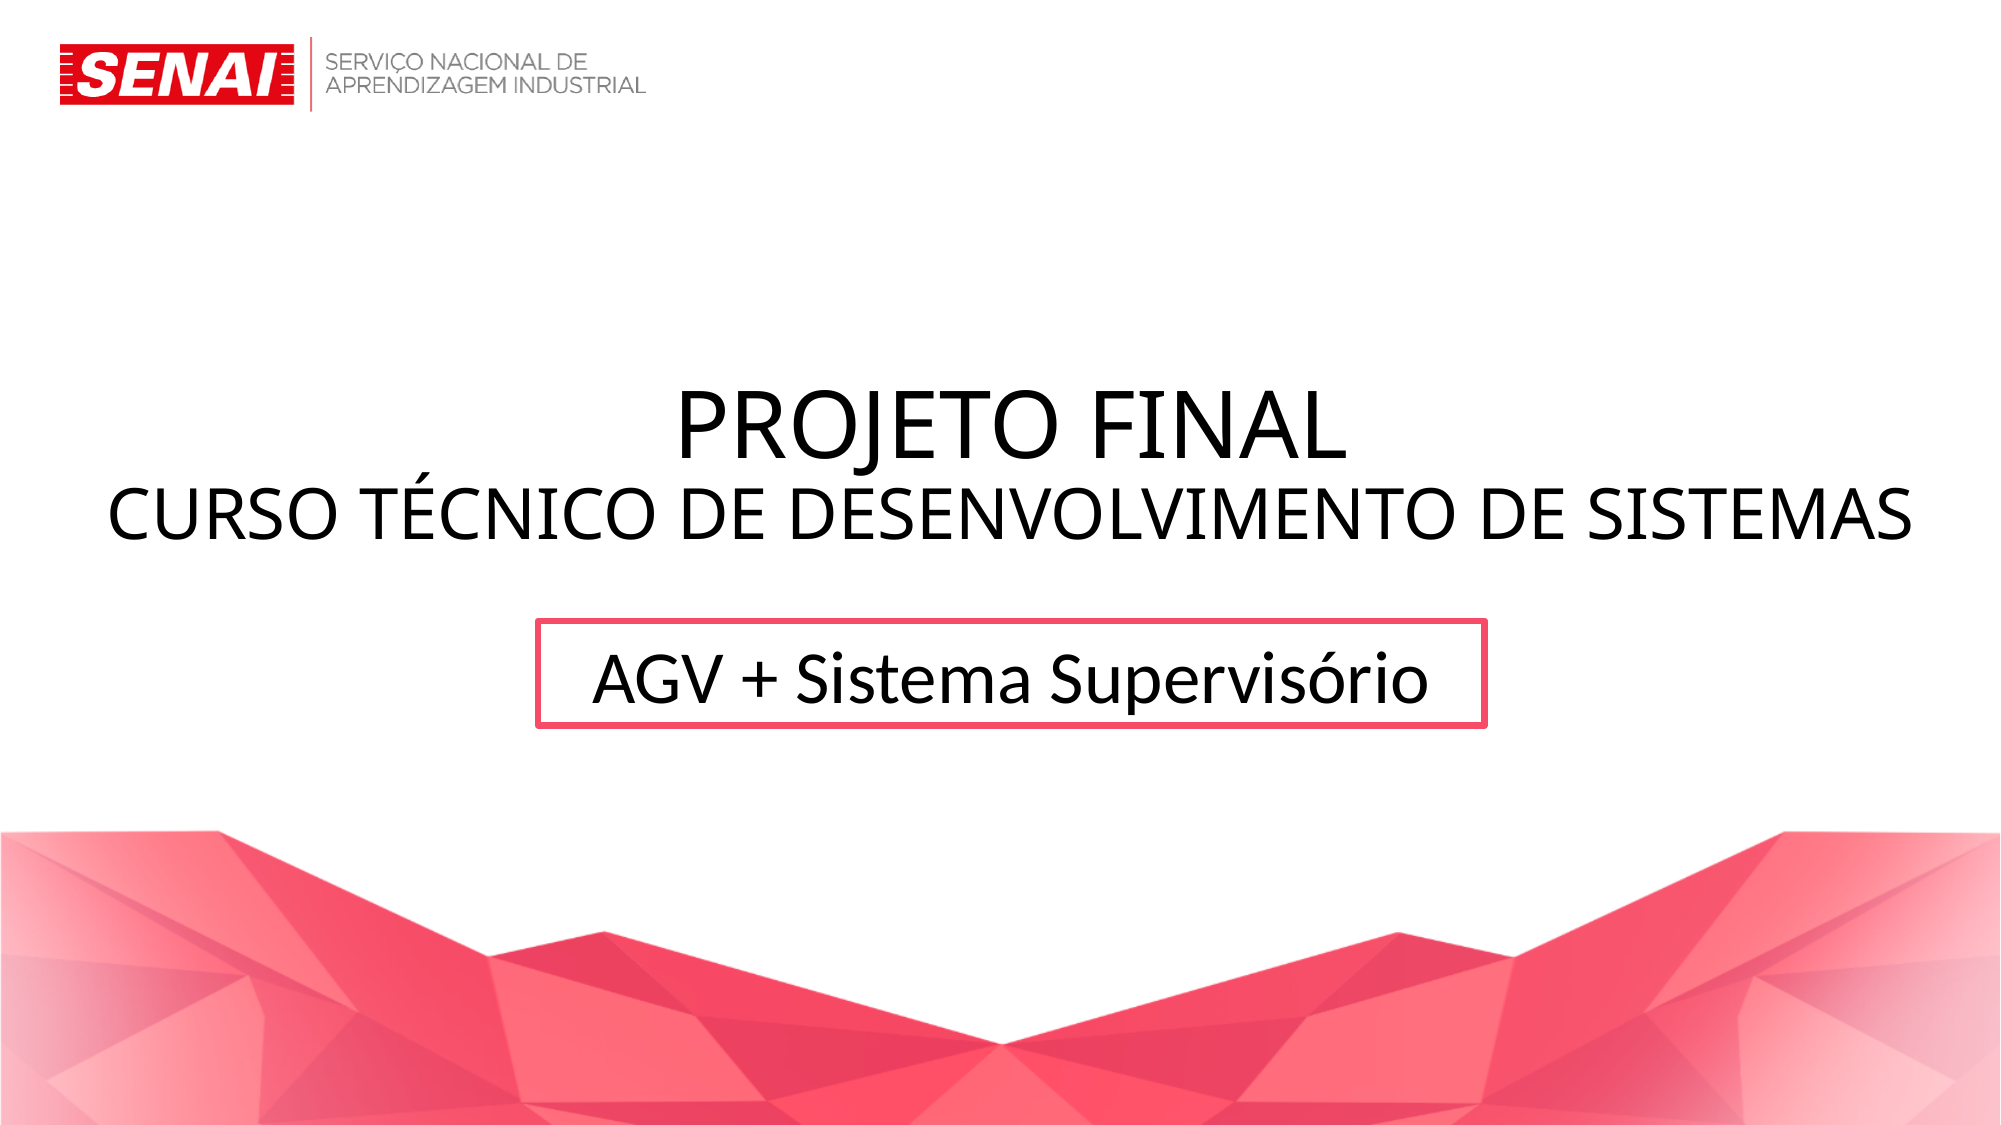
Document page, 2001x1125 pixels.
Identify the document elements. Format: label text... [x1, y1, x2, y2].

title PROJETO FINAL CURSO TÉCNICO DE DESENVOLVIMENTO DE SISTEMAS [1563, 294, 1934, 563]
title PROJETO FINAL CURSO TÉCNICO DE DESENVOLVIMENTO DE SISTEMAS [88, 294, 437, 563]
picture [2, 0, 2001, 1125]
